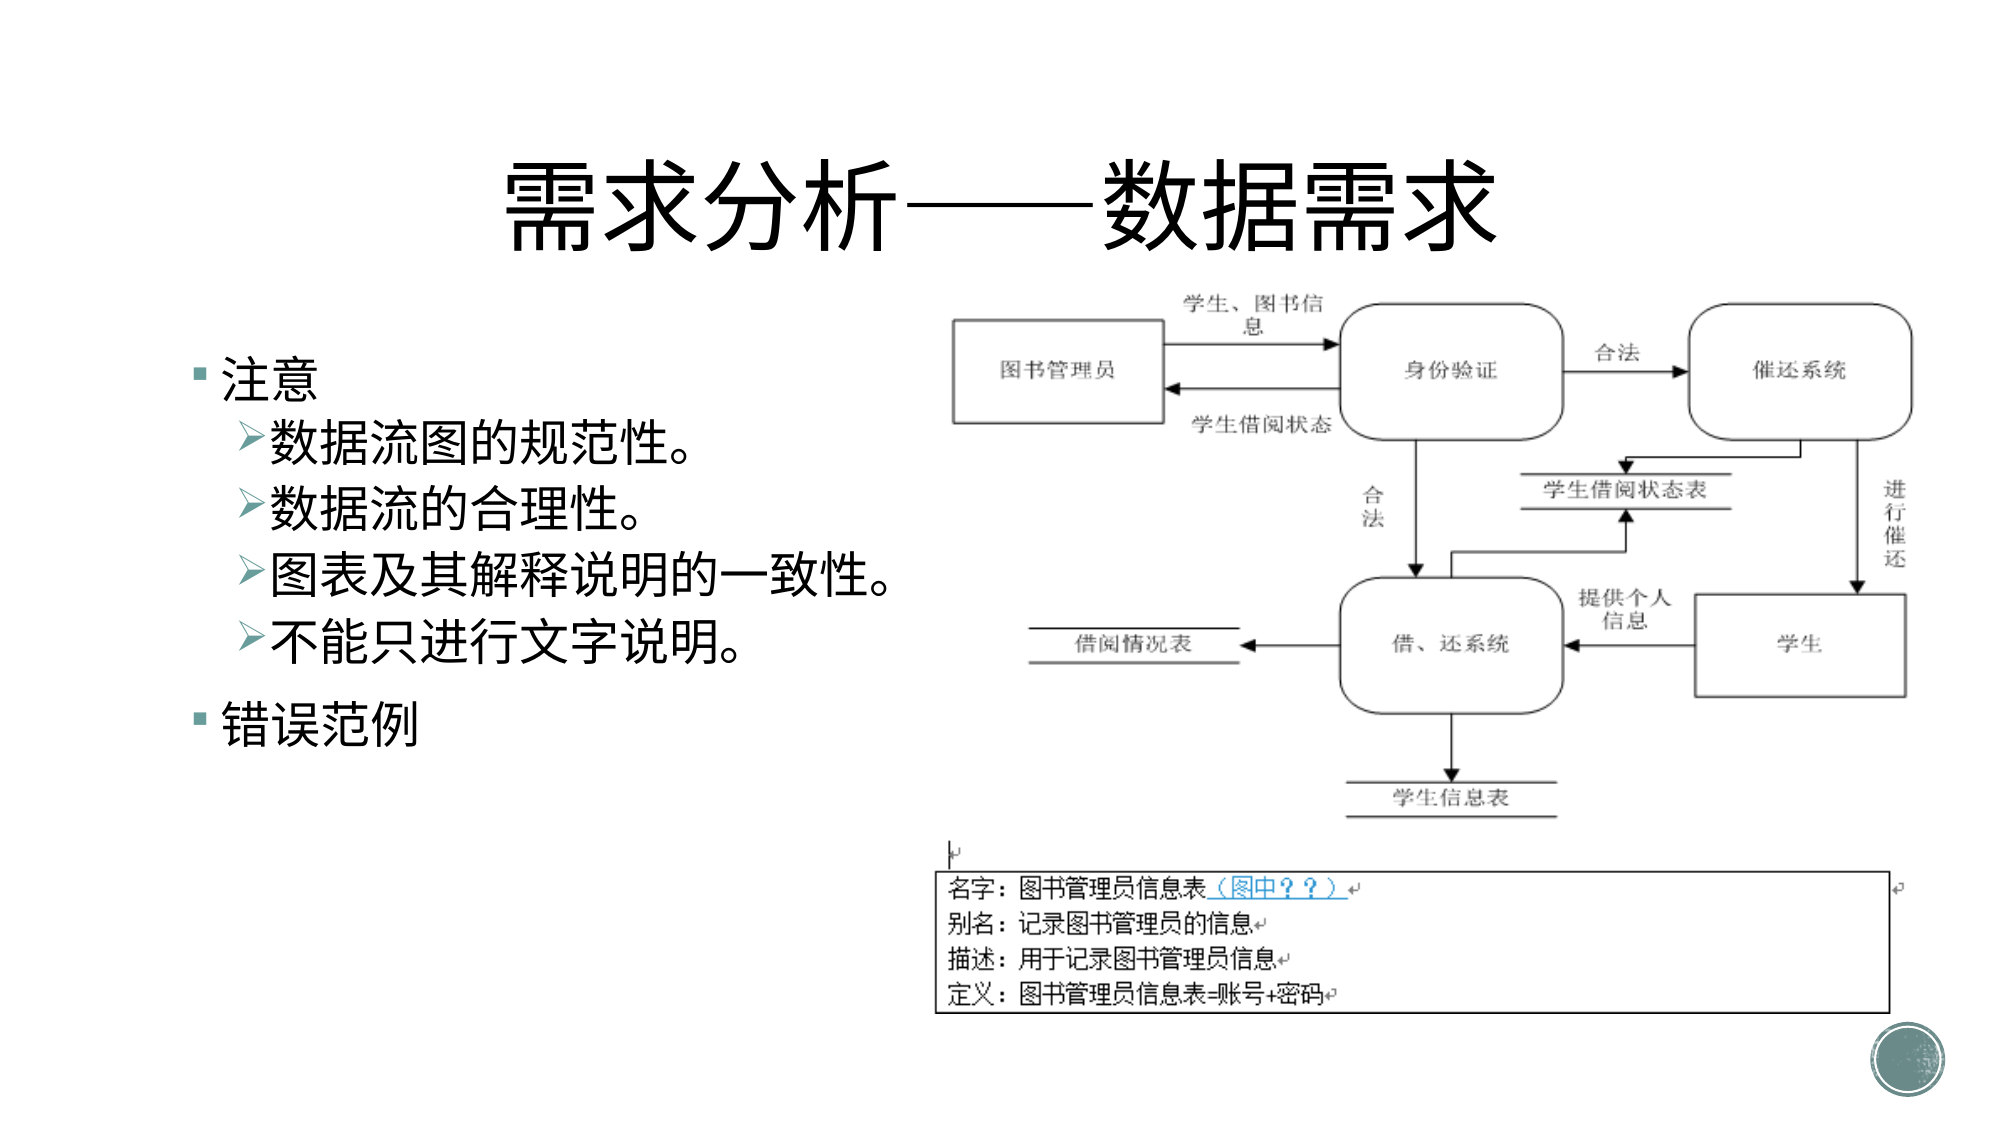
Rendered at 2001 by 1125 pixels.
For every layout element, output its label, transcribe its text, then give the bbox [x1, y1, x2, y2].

picture [932, 277, 1931, 1014]
title 需求分析——数据需求 [175, 79, 1826, 344]
list 注意 数据流图的规范性。 数据流的合理性。 图表及其解释说明的一致性。 不能只进行文字说明。 错误范例 [175, 348, 932, 1013]
